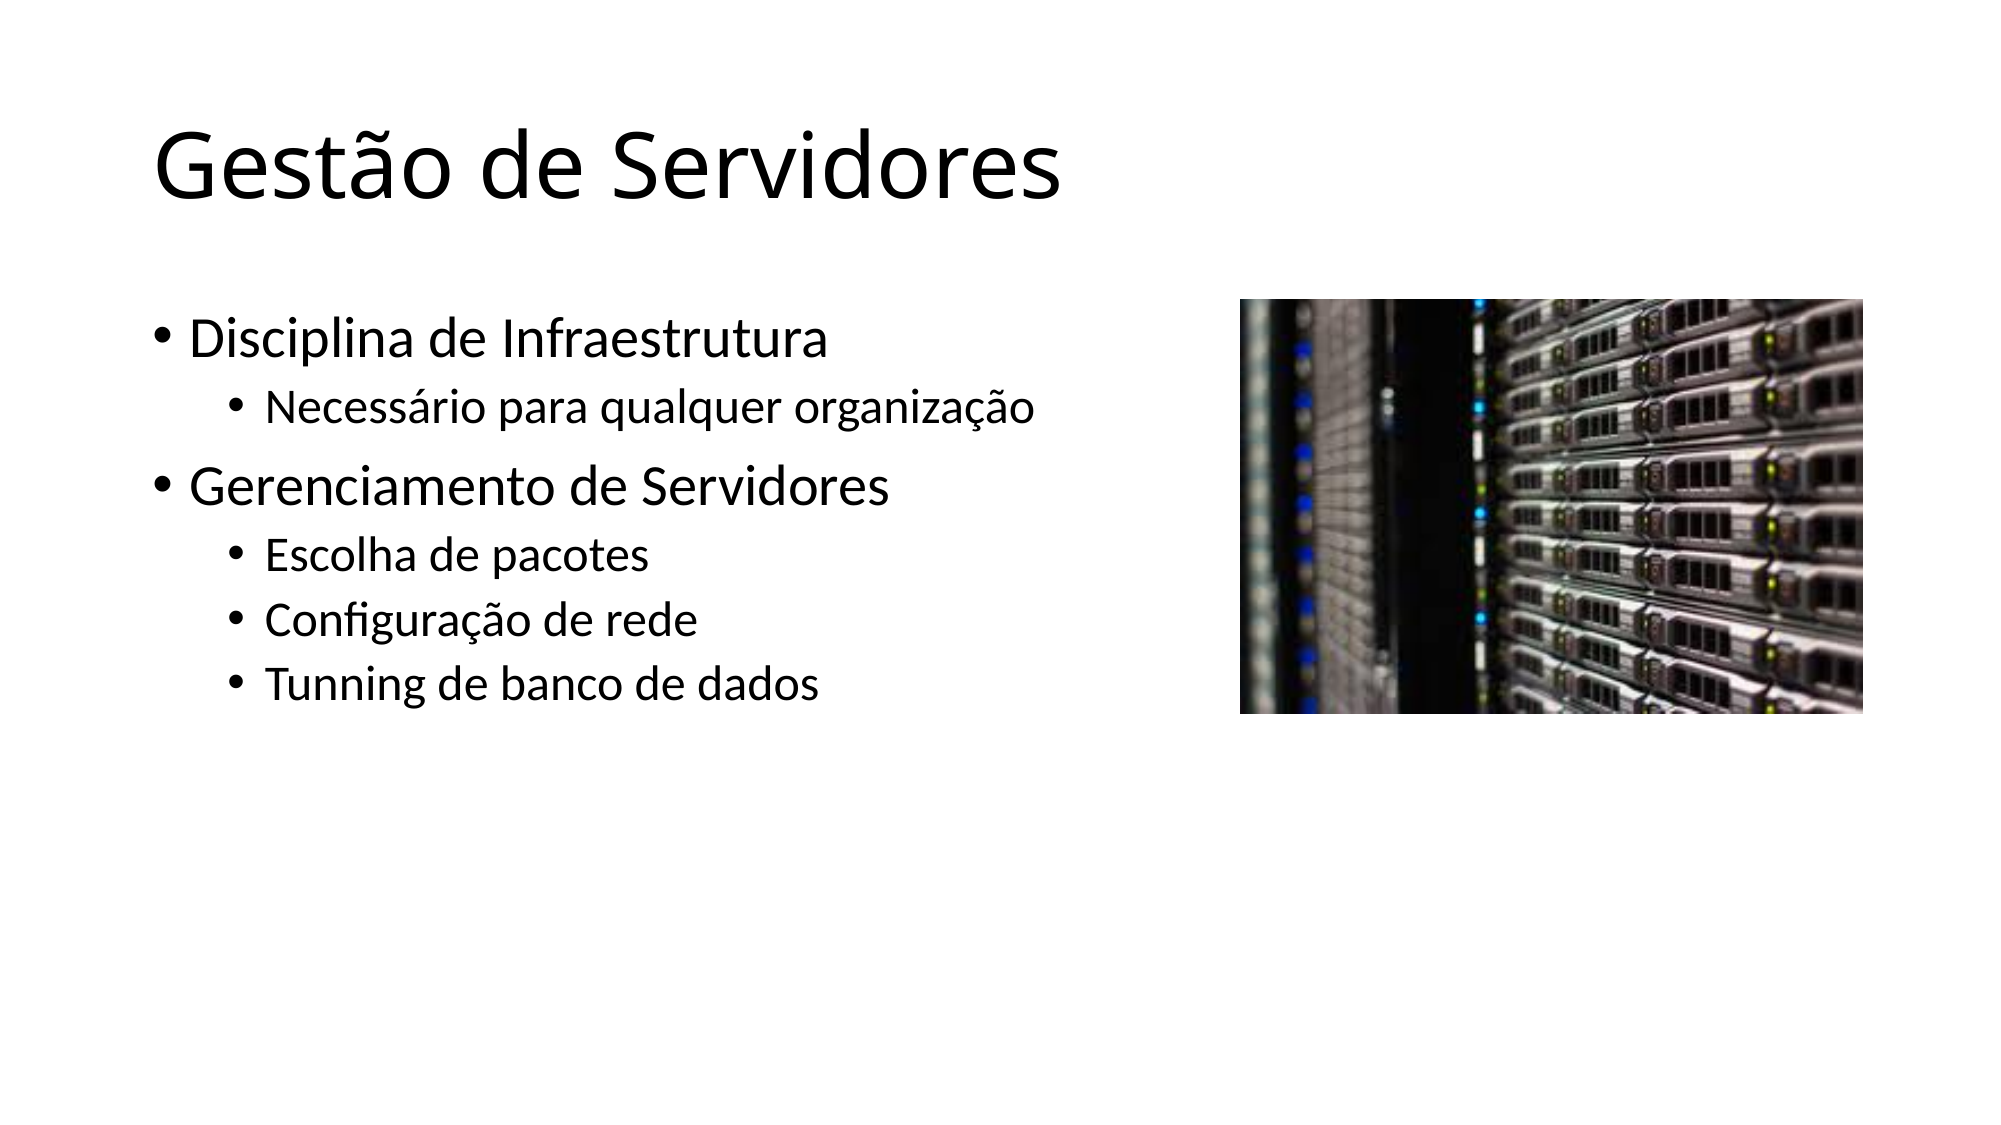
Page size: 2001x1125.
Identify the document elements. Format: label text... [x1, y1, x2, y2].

picture [1240, 299, 1863, 714]
list Disciplina de Infraestrutura Necessário para qualquer organização Gerenciamento de Servidores Escolha de pacotes Configuração de rede Tunning de banco de dados [137, 299, 1863, 1014]
title Gestão de Servidores [137, 59, 1863, 278]
